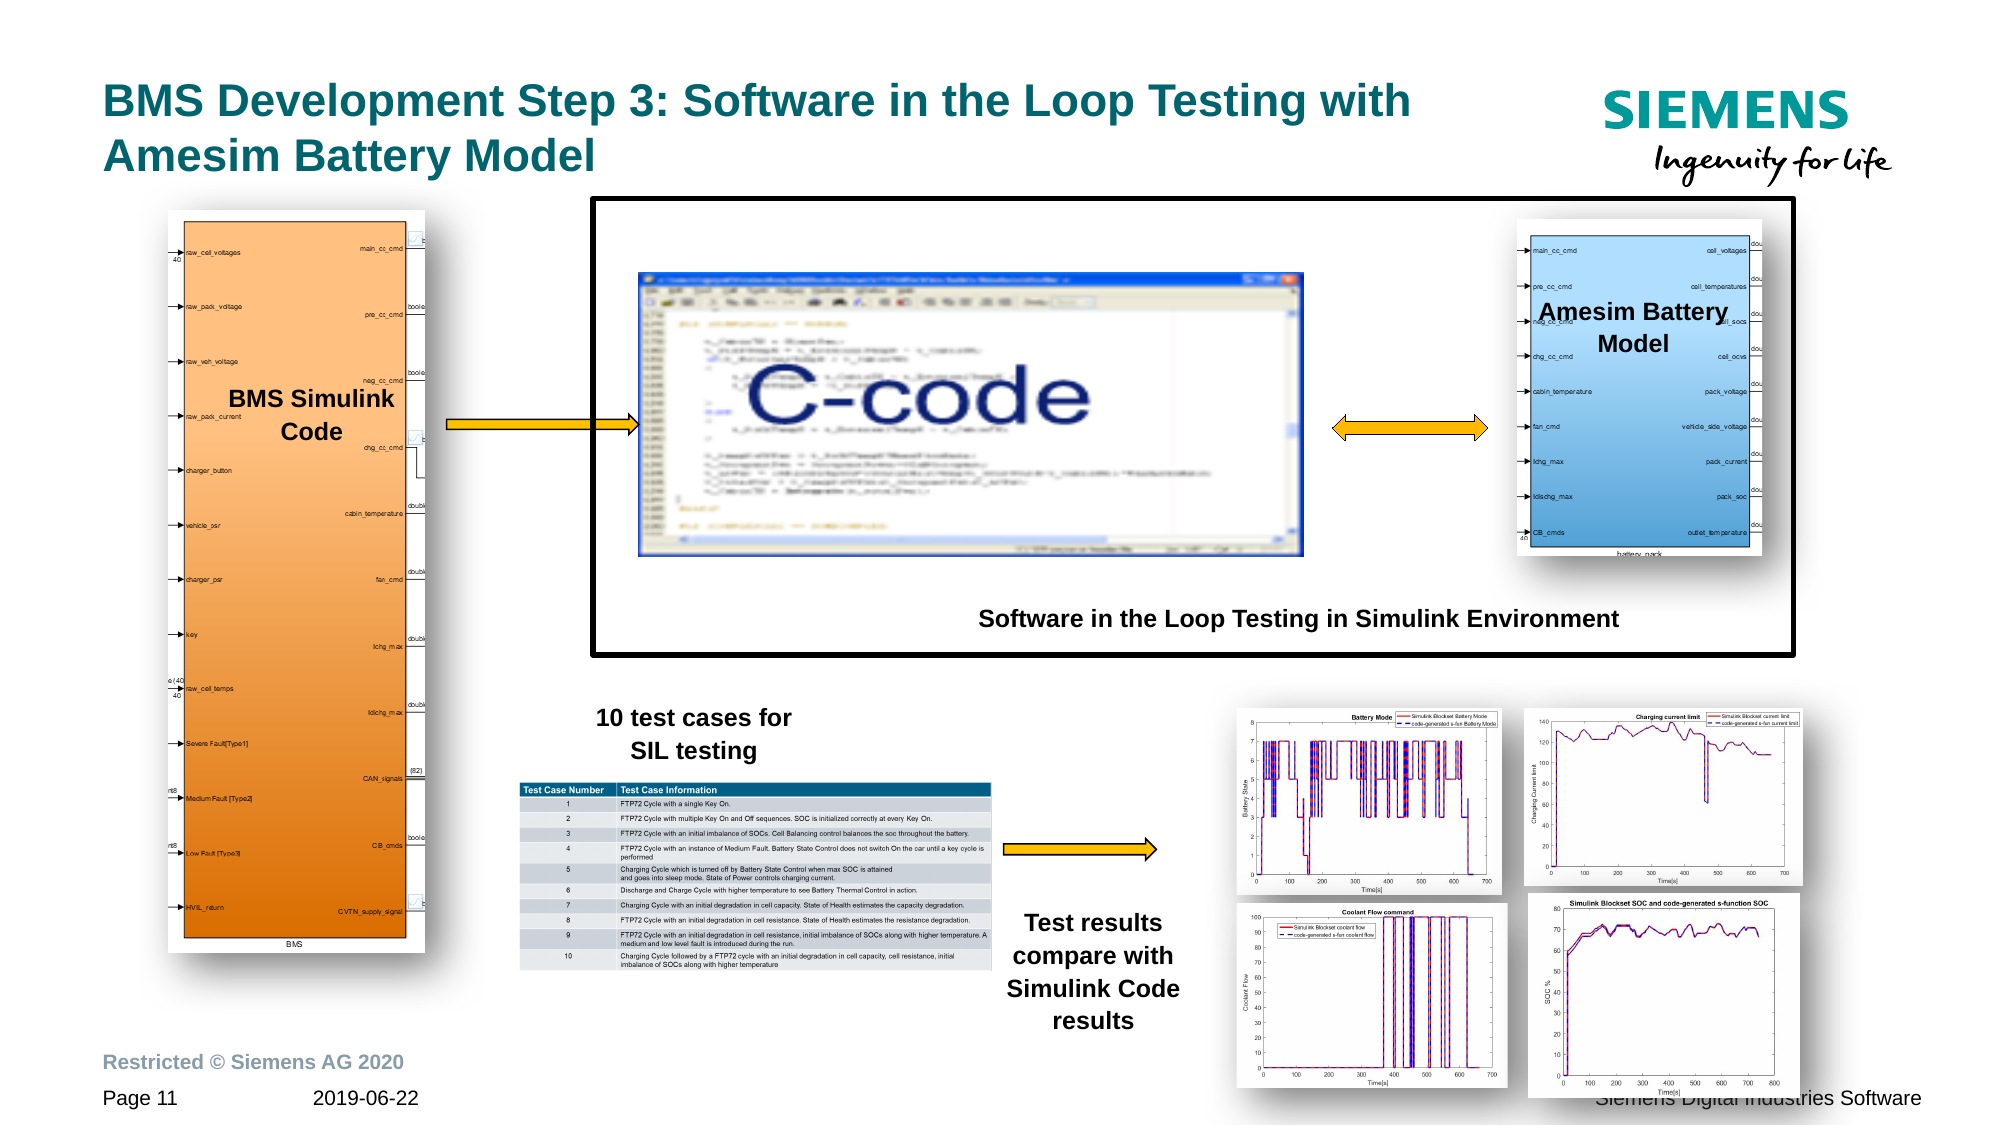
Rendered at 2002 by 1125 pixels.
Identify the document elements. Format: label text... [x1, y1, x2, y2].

picture [1527, 893, 1800, 1098]
picture [649, 789, 662, 793]
picture [638, 272, 1304, 557]
text_box [446, 419, 592, 430]
title BMS Development Step 3: Software in the Loop Testing with Amesim Battery Model [0, 0, 2001, 237]
text_box Test results compare with Simulink Code results [996, 903, 1210, 971]
picture [519, 781, 992, 974]
text_box [592, 198, 1794, 656]
picture [552, 789, 565, 793]
picture [1516, 218, 1763, 557]
picture [167, 209, 426, 962]
picture [1523, 707, 1804, 887]
text_box [1003, 838, 1157, 861]
picture [1236, 708, 1503, 896]
picture [1236, 903, 1508, 1089]
text_box 10 test cases for SIL testing [578, 699, 810, 767]
text_box Software in the Loop Testing in Simulink Environment [978, 599, 1540, 646]
